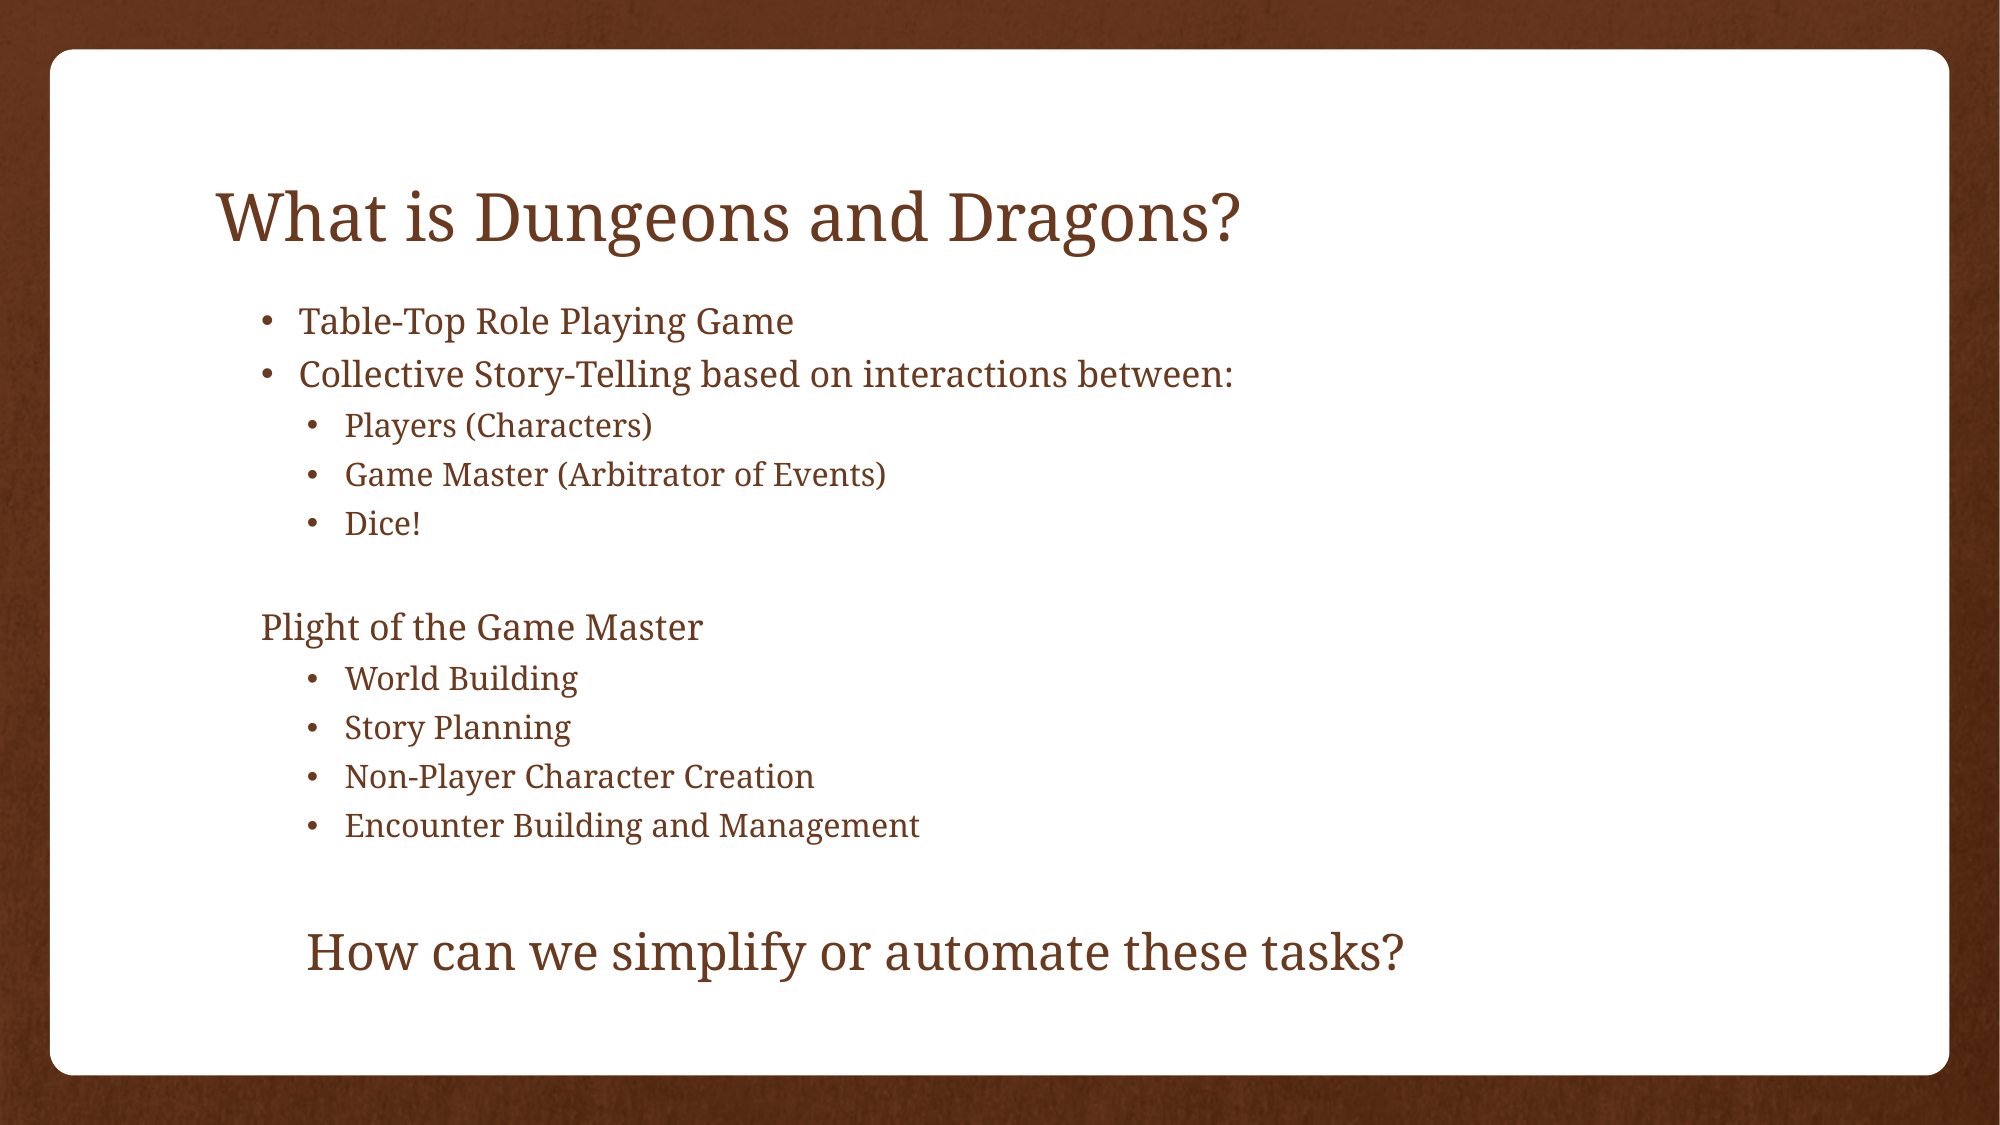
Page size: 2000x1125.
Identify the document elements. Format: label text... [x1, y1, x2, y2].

title What is Dungeons and Dragons? [199, 70, 1800, 263]
list Table-Top Role Playing Game Collective Story-Telling based on interactions between: Players (Characters) Game Master (Arbitrator of Events) Dice! Plight of the Game Master World Building Story Planning Non-Player Character Creation Encounter Building and Management How can we simplify or automate these tasks? [199, 295, 1800, 996]
